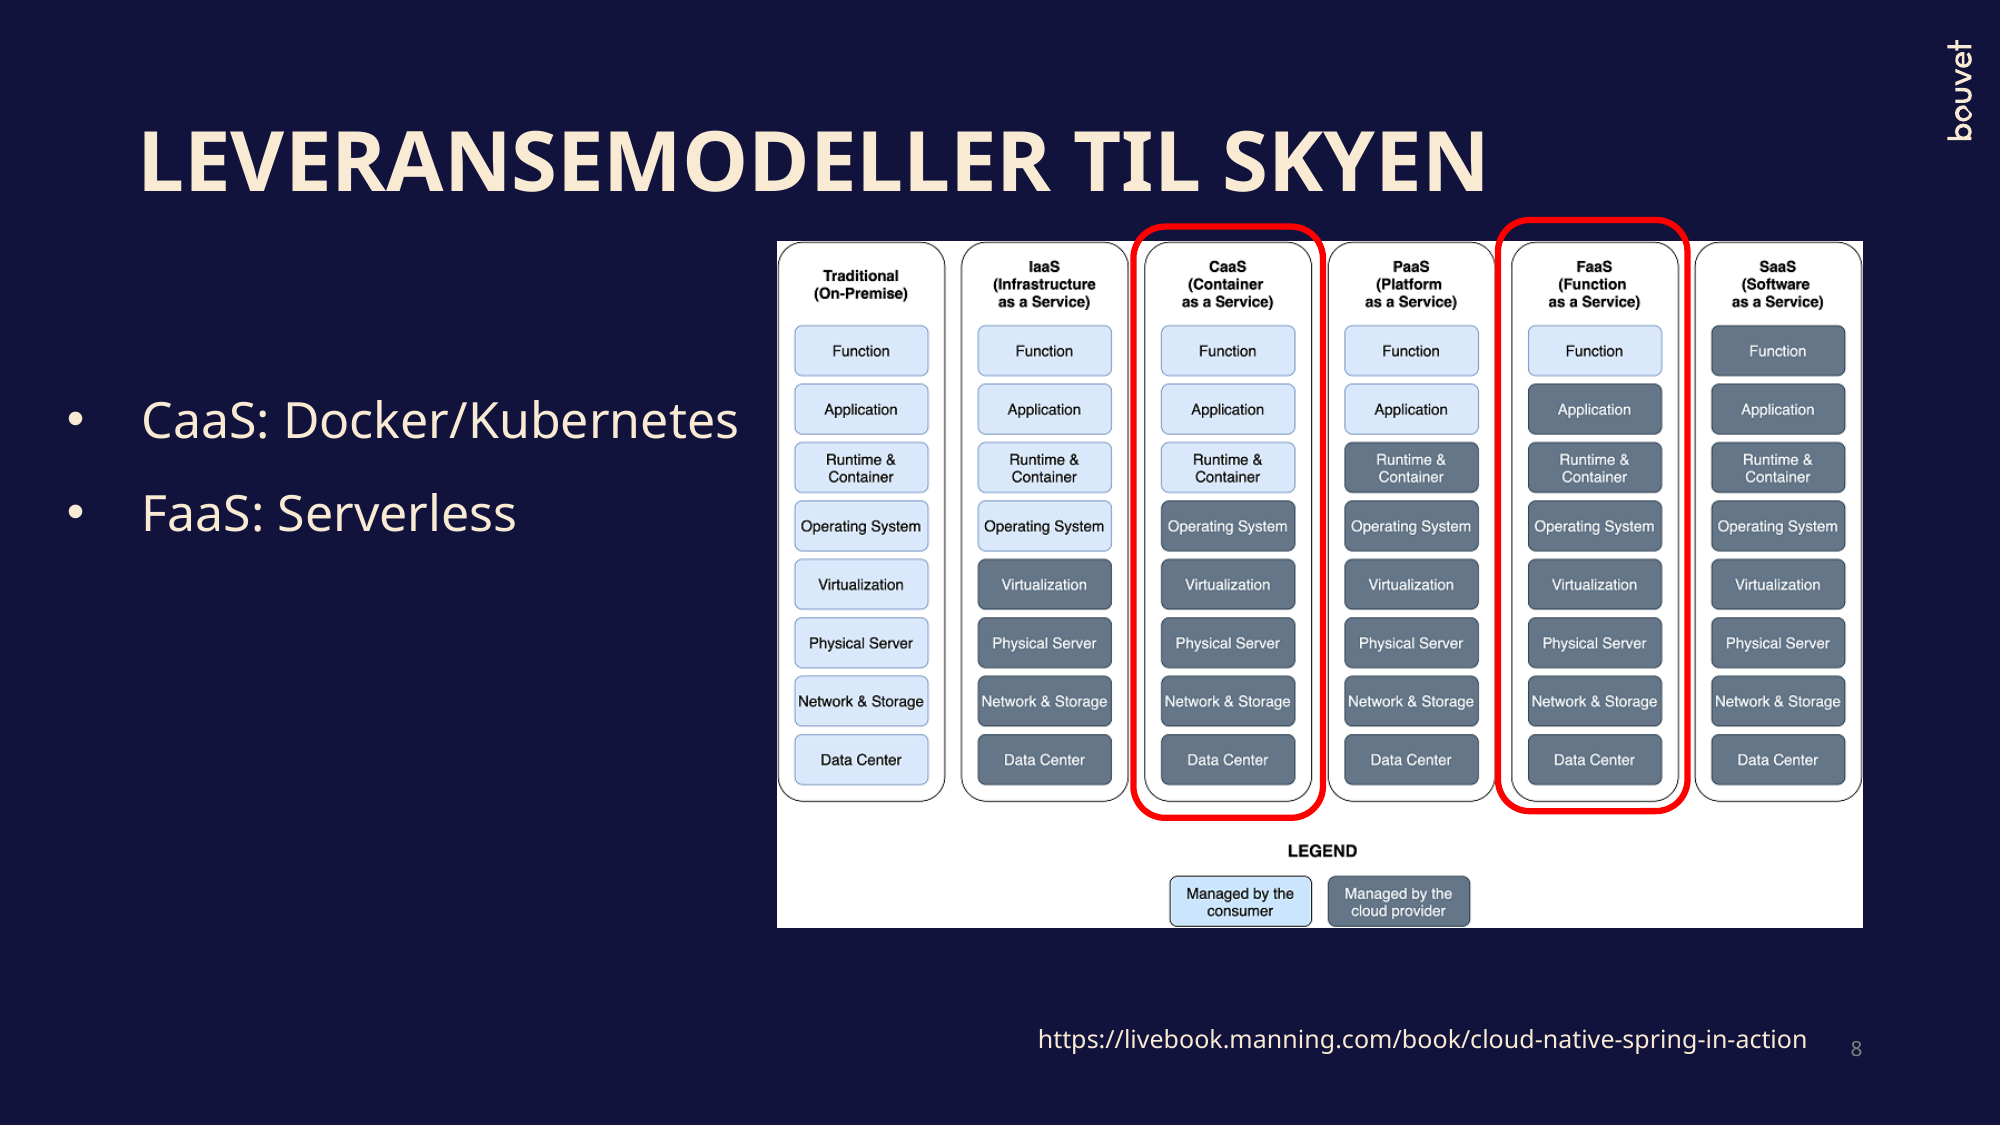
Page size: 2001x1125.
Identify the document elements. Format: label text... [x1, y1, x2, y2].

title LEVERANSEMODELLER TIL SKYEN [137, 119, 1863, 314]
text_box [1498, 218, 1687, 241]
text_box [1137, 225, 1320, 241]
text_box https://livebook.manning.com/book/cloud-native-spring-in-action [777, 1017, 1810, 1067]
list CaaS: Docker/Kubernetes FaaS: Serverless [66, 376, 777, 866]
picture [777, 241, 1863, 928]
slide_number 8 [1733, 1017, 1863, 1082]
